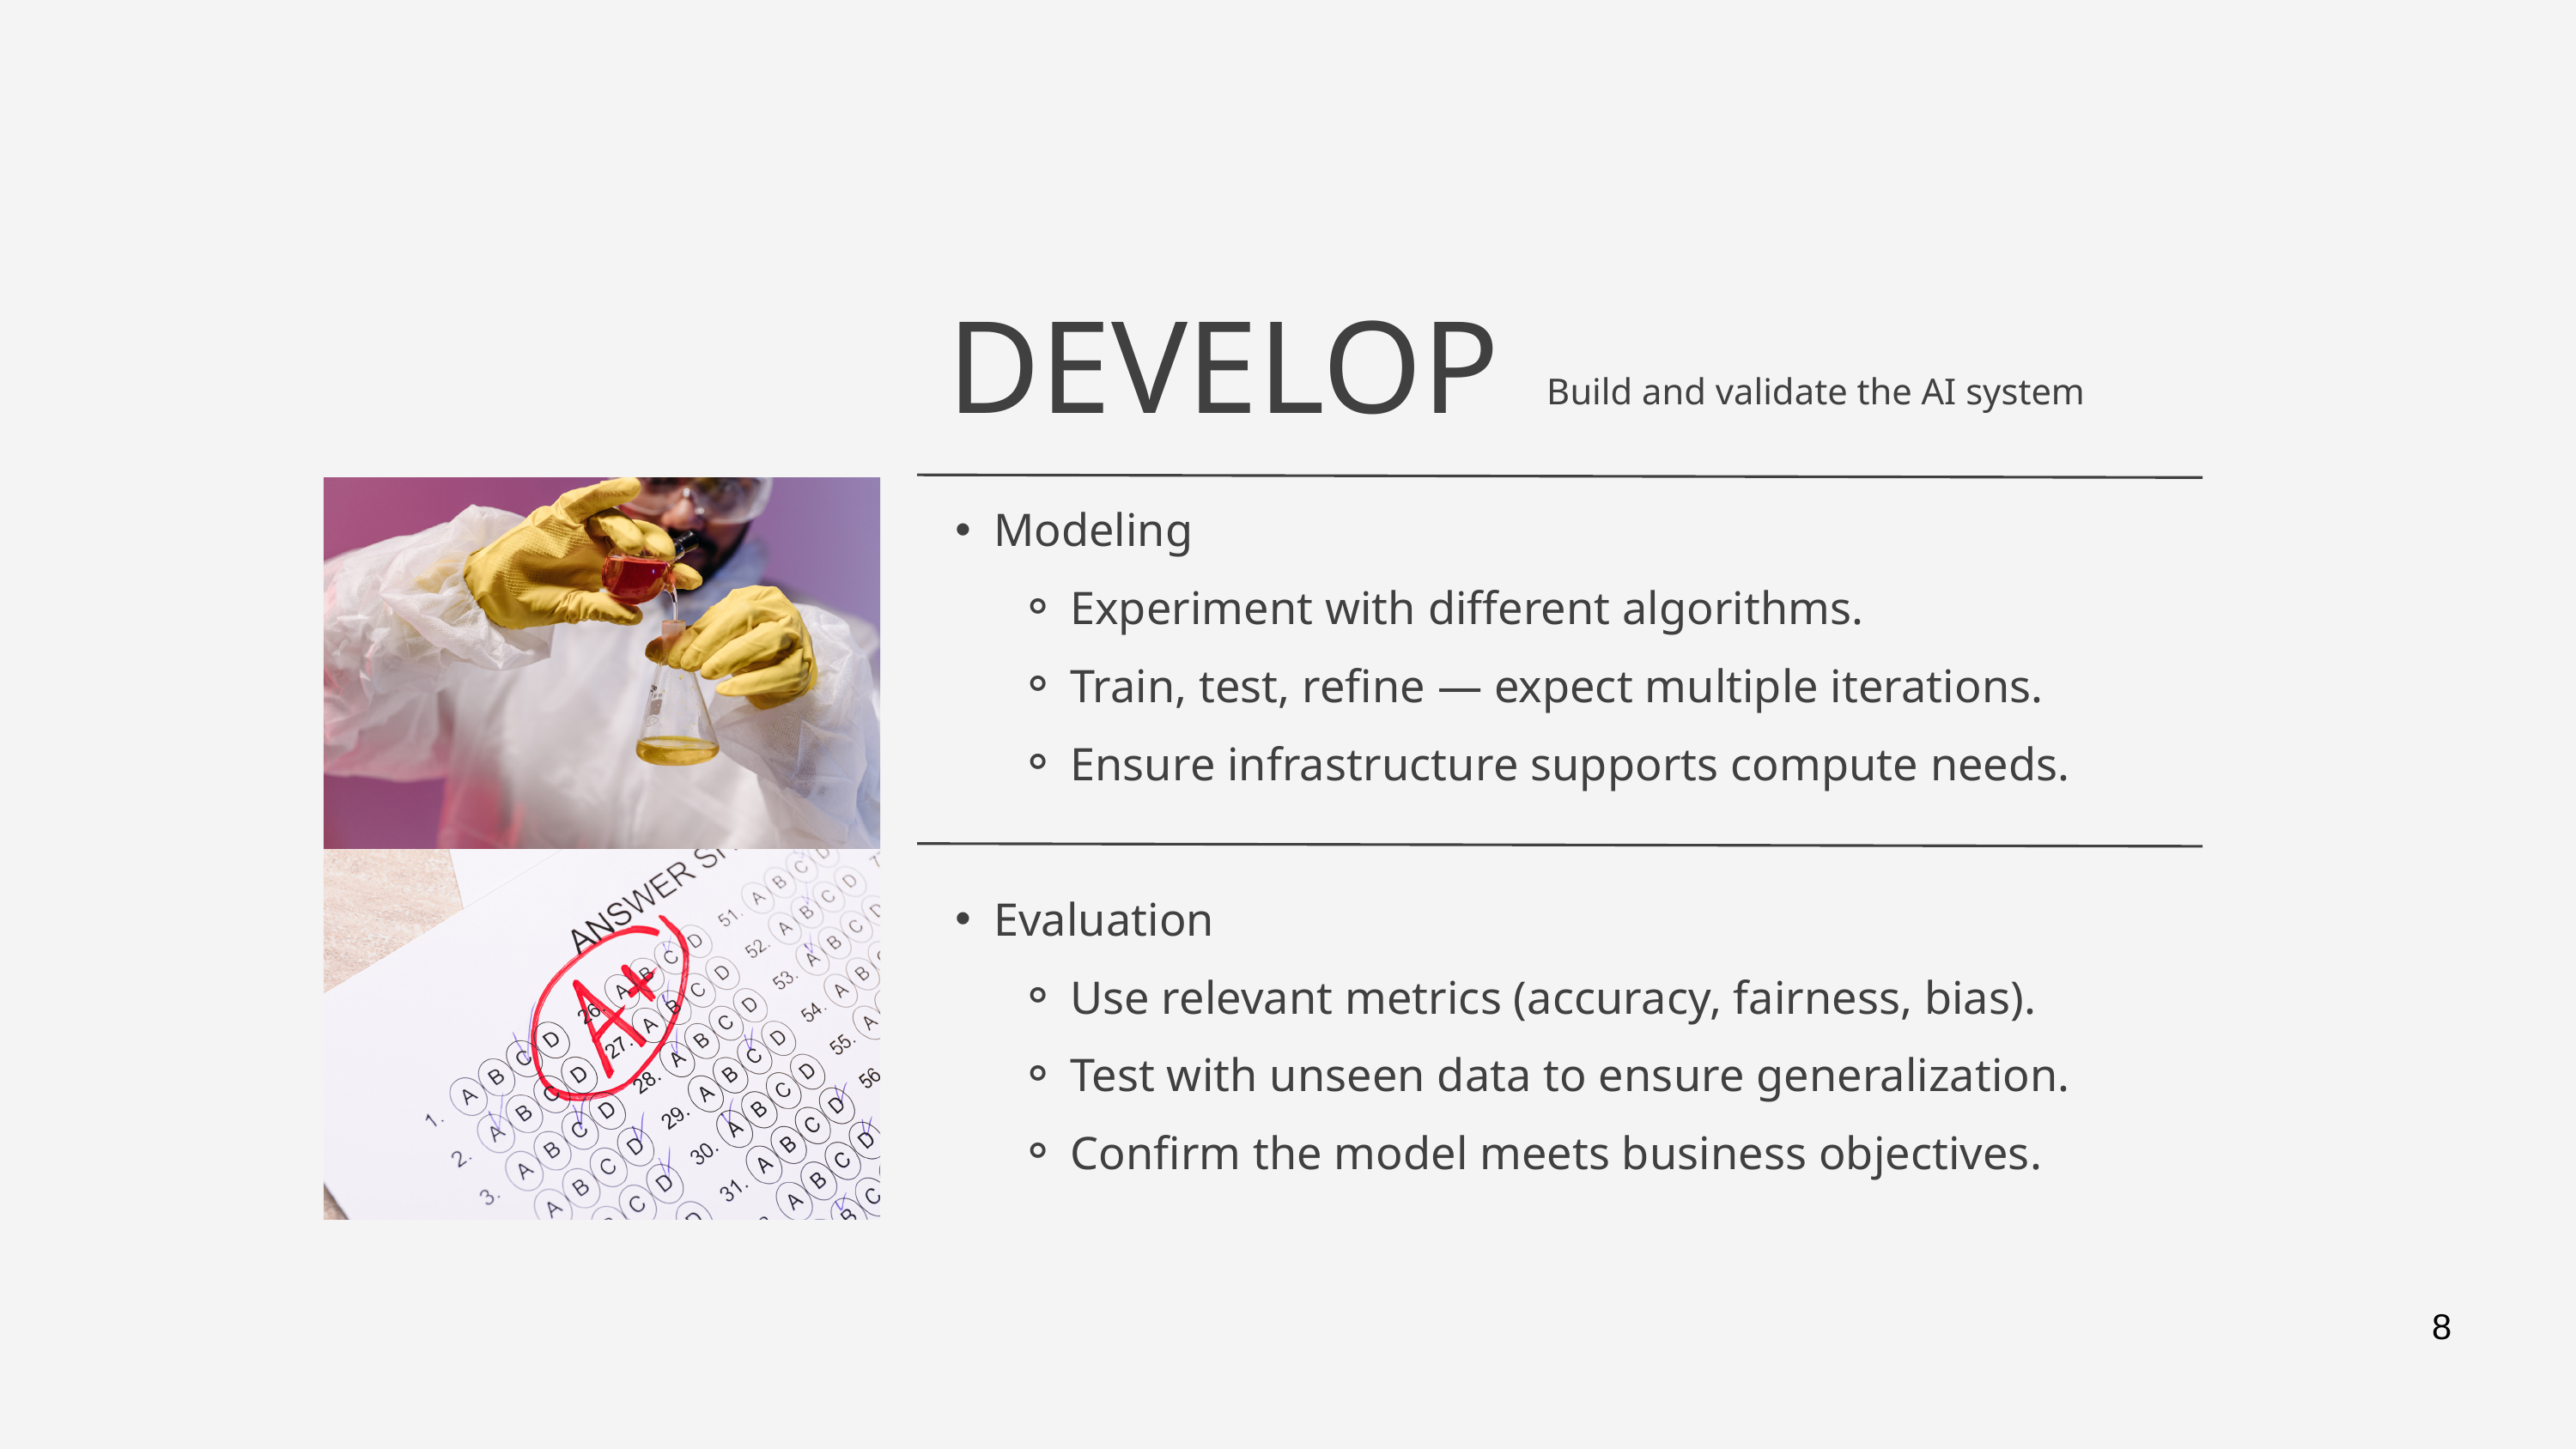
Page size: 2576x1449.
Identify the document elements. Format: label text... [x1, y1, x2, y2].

text_box 8 [2431, 1296, 2452, 1348]
text_box [323, 849, 881, 1220]
text_box [323, 477, 881, 849]
text_box Modeling Experiment with different algorithms. Train, test, refine — expect multiple iterations. Ensure infrastructure supports compute needs. Evaluation Use relevant metrics (accuracy, fairness, bias). Test with unseen data to ensure generalization. Confirm the model meets business objectives. [917, 477, 2079, 1179]
text_box DEVELOP [947, 282, 1558, 439]
text_box Build and validate the AI system [1540, 361, 2093, 413]
